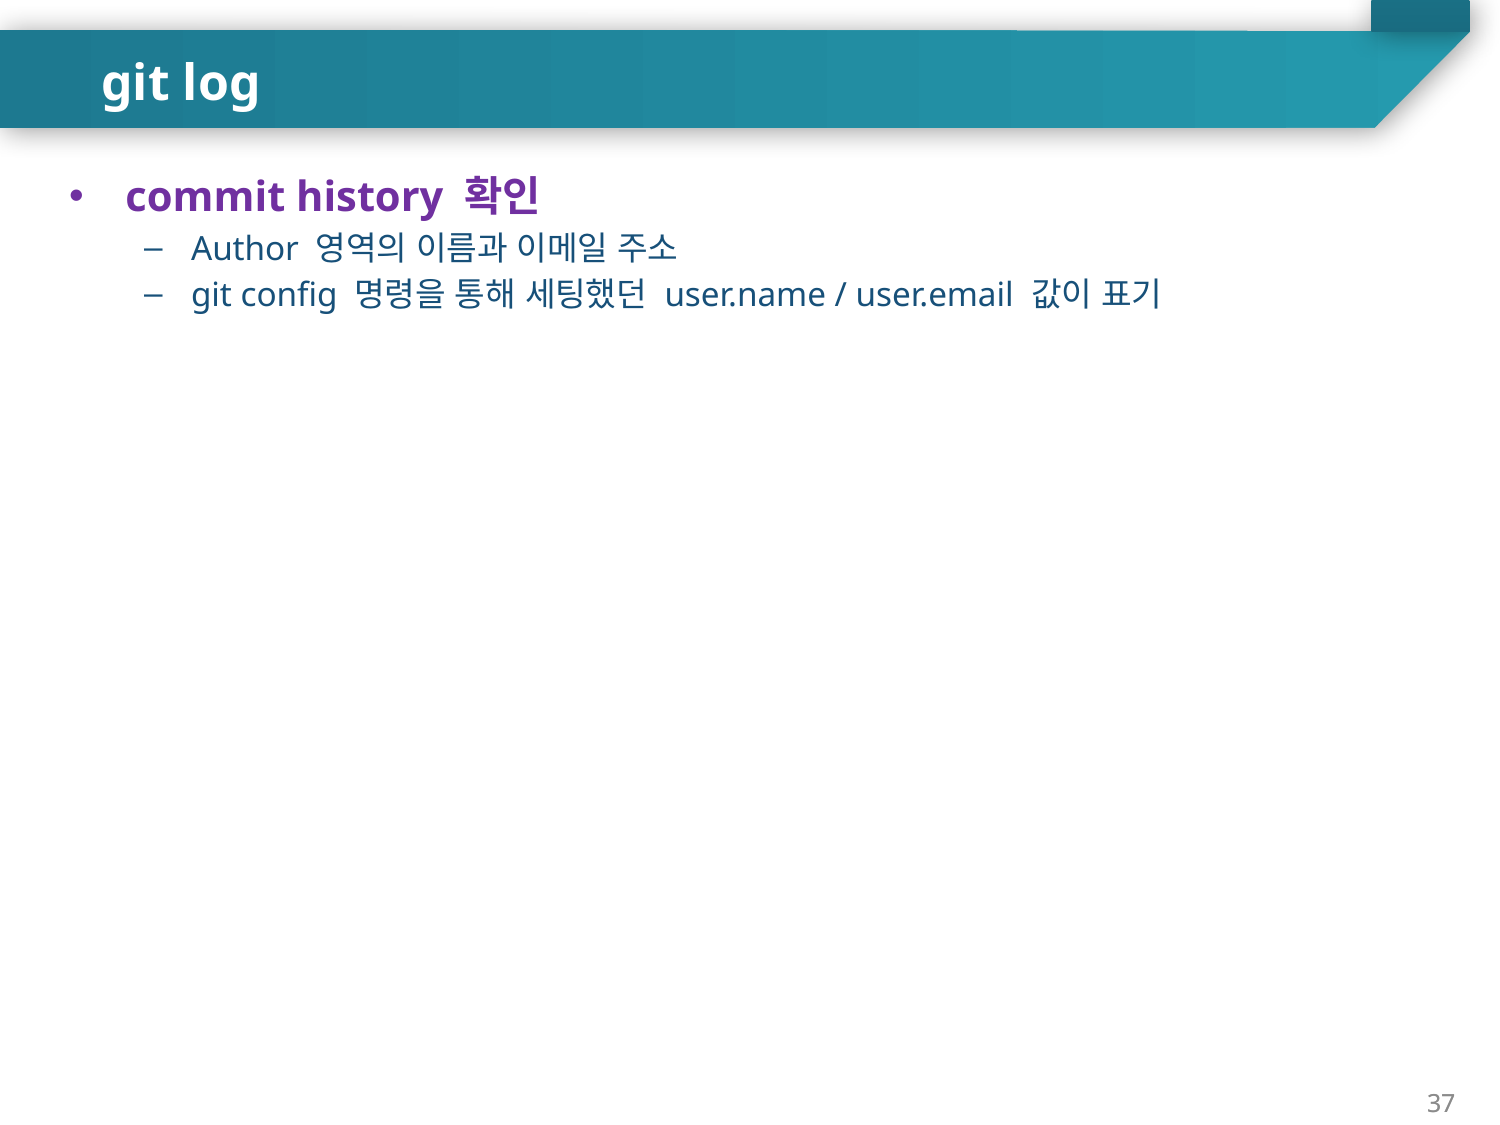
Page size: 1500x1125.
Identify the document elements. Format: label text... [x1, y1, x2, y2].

list commit history 확인 Author 영역의 이름과 이메일 주소 git config 명령을 통해 세팅했던 user.name / user.email 값이 표기 [54, 162, 1461, 1058]
list git log [101, 50, 1306, 118]
slide_number 37 [1120, 1084, 1471, 1124]
